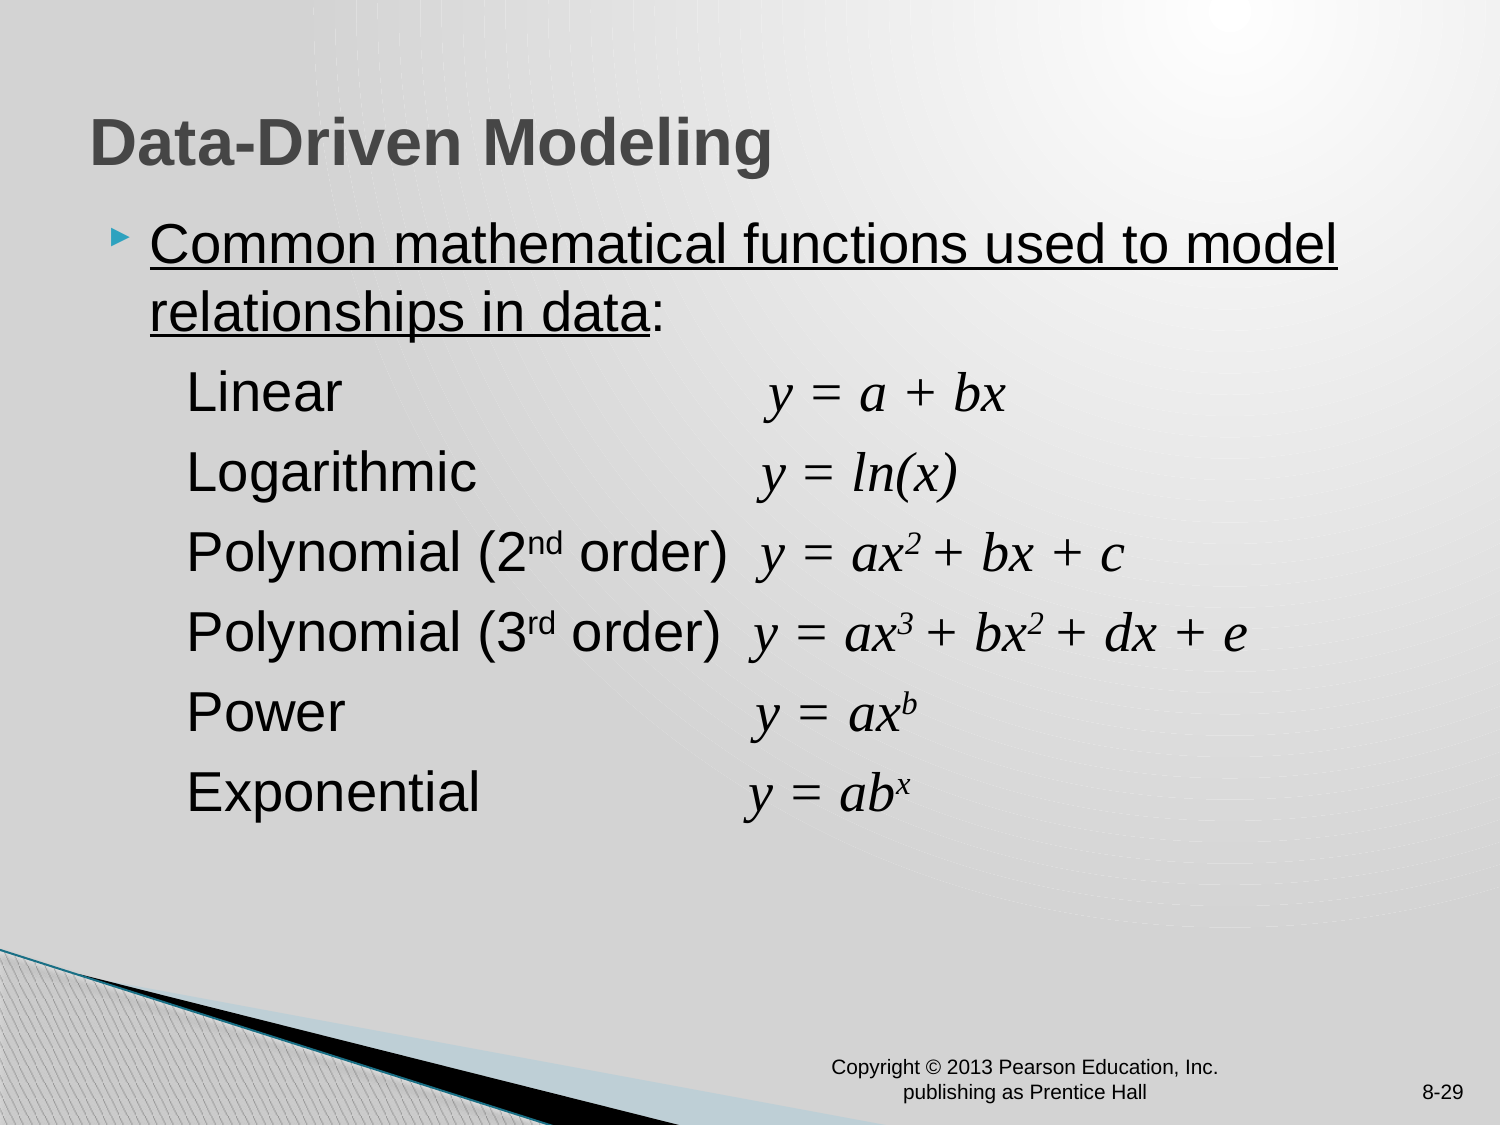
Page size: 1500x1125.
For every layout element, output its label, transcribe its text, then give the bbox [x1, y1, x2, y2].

title Data-Driven Modeling [75, 45, 1425, 233]
footer Copyright © 2013 Pearson Education, Inc. publishing as Prentice Hall [812, 1051, 1238, 1112]
slide_number 8-29 [1362, 1051, 1479, 1112]
list Common mathematical functions used to model relationships in data: Linear y = a + bx Logarithmic y = ln(x) Polynomial (2nd order) y = ax2 + bx + c Polynomial (3rd order) y = ax3 + bx2 + dx + e Power y = axb Exponential y = abx [74, 199, 1426, 1051]
